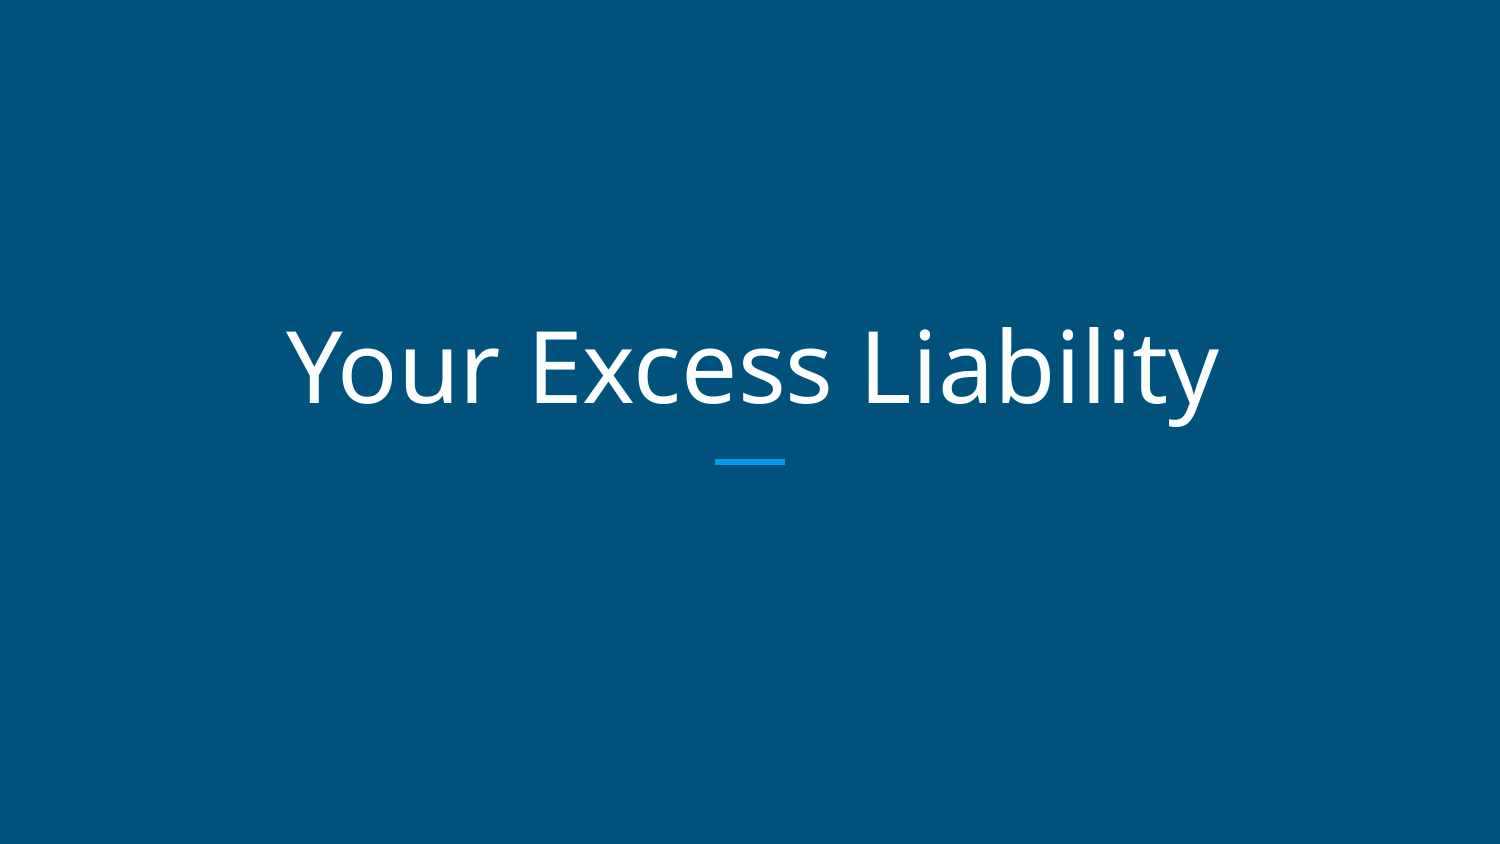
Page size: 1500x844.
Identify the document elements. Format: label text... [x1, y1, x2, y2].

title Your Excess Liability [78, 289, 1428, 439]
